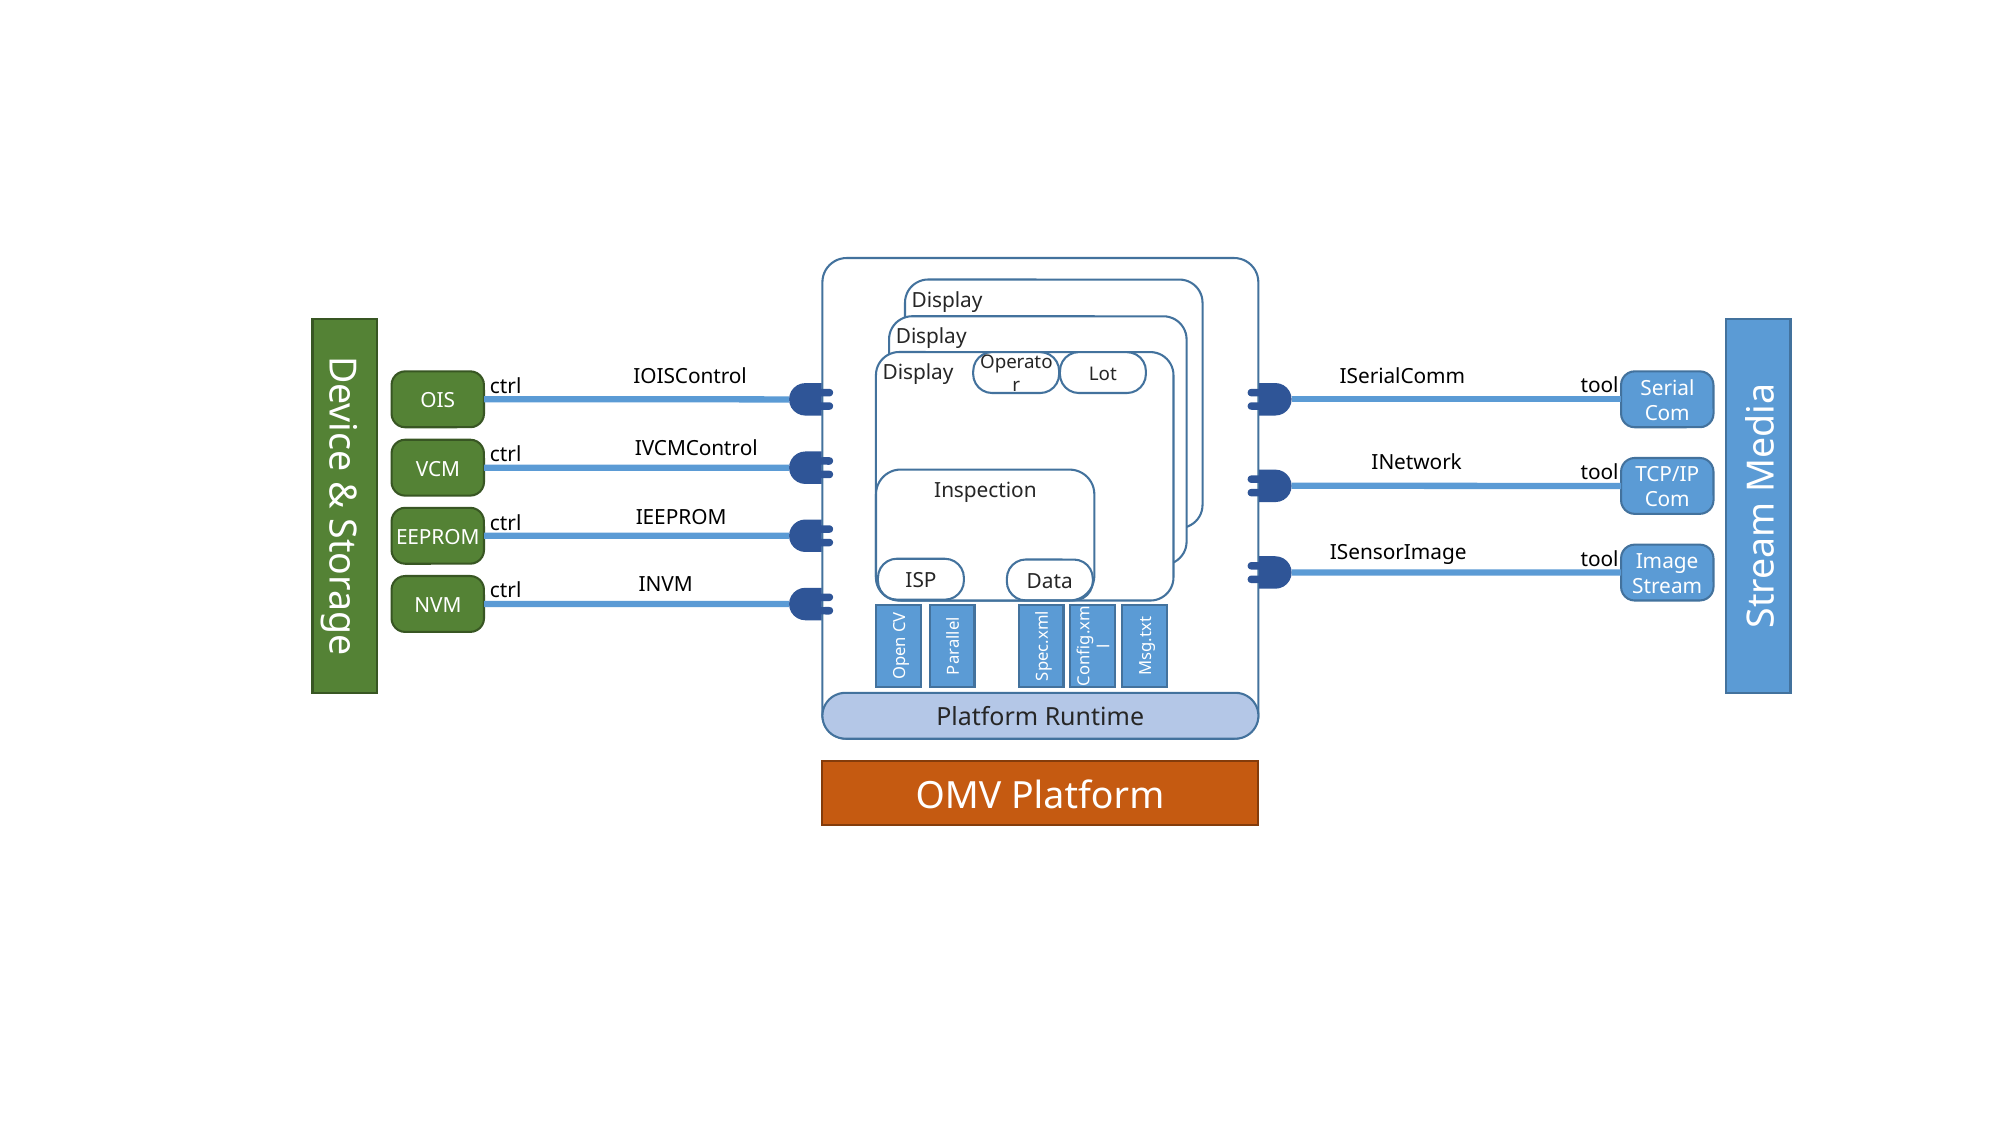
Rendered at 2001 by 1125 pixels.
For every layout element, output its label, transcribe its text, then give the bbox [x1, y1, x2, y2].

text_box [1247, 556, 1292, 589]
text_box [1247, 469, 1292, 503]
text_box ISerialComm [1324, 355, 1480, 396]
text_box Config.xml [1069, 604, 1116, 688]
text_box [788, 451, 834, 484]
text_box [788, 587, 834, 621]
text_box EEPROM [390, 506, 486, 565]
text_box Spec.xml [1018, 604, 1065, 688]
text_box IOISControl [618, 355, 762, 396]
text_box Display [888, 315, 1188, 563]
text_box Image Stream [1620, 543, 1715, 602]
text_box Parallel [929, 604, 976, 688]
text_box ctrl [475, 432, 536, 473]
text_box Operator [972, 351, 1059, 395]
text_box OMV Platform [821, 760, 1259, 826]
text_box Platform Runtime [821, 691, 1260, 740]
text_box Lot [1058, 351, 1147, 395]
text_box Serial Com [1620, 370, 1715, 429]
text_box INetwork [1356, 440, 1477, 481]
text_box tool [1565, 451, 1634, 491]
text_box Data [1005, 558, 1094, 602]
text_box Inspection [874, 468, 1096, 602]
text_box ISensorImage [1315, 531, 1482, 572]
text_box TCP/IP Com [1620, 456, 1715, 515]
text_box tool [1565, 364, 1634, 396]
text_box ctrl [475, 365, 536, 406]
text_box Open CV [875, 604, 922, 688]
text_box tool [1565, 537, 1634, 578]
text_box OIS [390, 370, 486, 429]
text_box IVCMControl [620, 426, 773, 467]
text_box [788, 382, 834, 416]
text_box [1247, 382, 1292, 416]
text_box Stream Media [1725, 318, 1792, 694]
text_box Msg.txt [1121, 604, 1168, 688]
text_box VCM [390, 438, 486, 497]
text_box ctrl [475, 502, 536, 542]
text_box INVM [623, 563, 708, 603]
text_box Device & Storage [311, 318, 378, 694]
text_box ISP [876, 557, 965, 601]
text_box [821, 256, 1260, 711]
text_box NVM [390, 574, 486, 633]
text_box IEEPROM [621, 495, 741, 535]
text_box Display [874, 350, 1175, 602]
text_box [788, 519, 834, 552]
text_box ctrl [475, 569, 536, 609]
